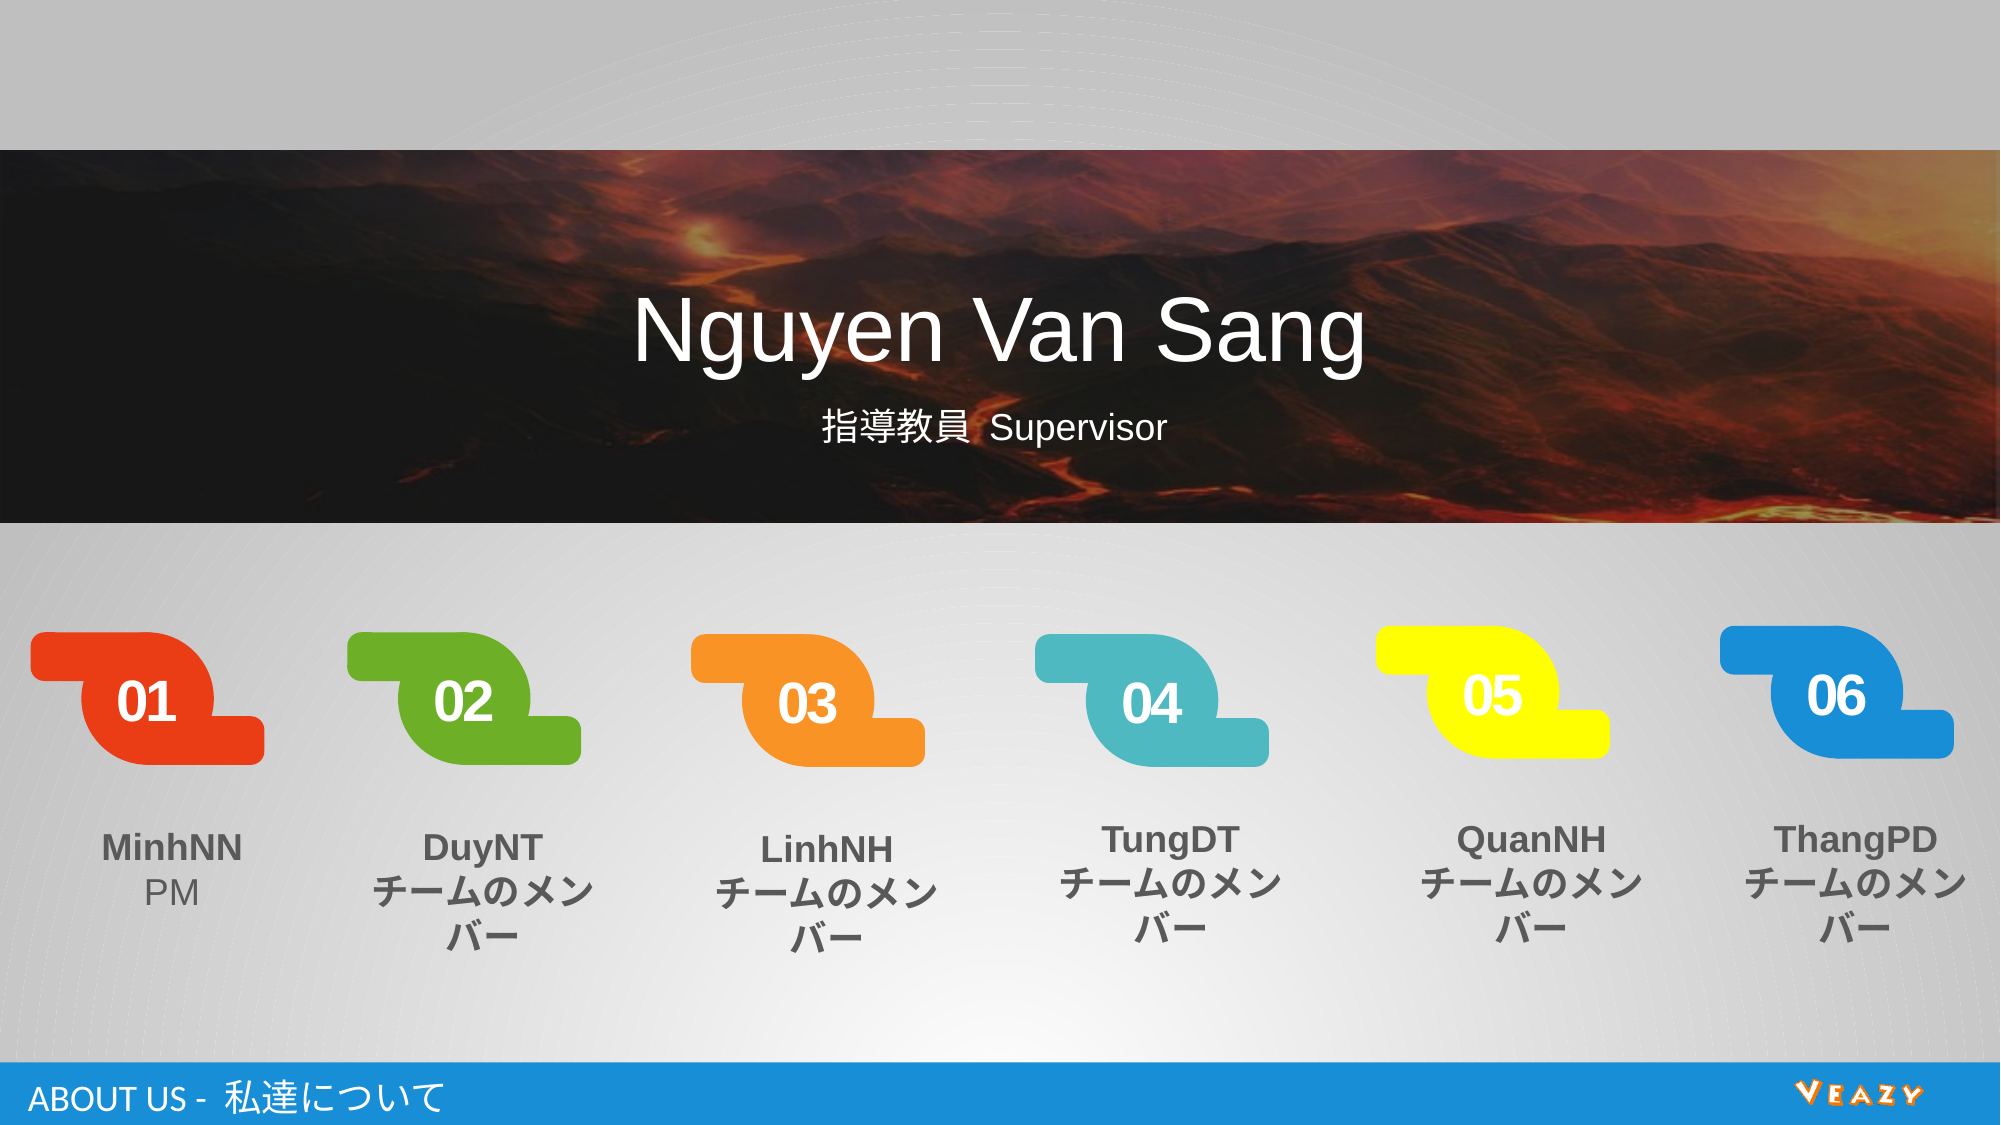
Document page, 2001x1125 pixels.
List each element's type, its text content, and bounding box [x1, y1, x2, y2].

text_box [30, 632, 265, 765]
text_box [0, 1062, 2000, 1125]
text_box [1376, 625, 1610, 759]
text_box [691, 634, 925, 767]
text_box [1720, 625, 1954, 759]
text_box TungDT チームのメンバー [1008, 807, 1333, 958]
text_box ThangPD チームのメンバー [1693, 807, 2000, 958]
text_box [1035, 634, 1269, 767]
text_box DuyNT チームのメンバー [321, 815, 646, 966]
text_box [347, 632, 582, 765]
text_box LinhNH チームのメンバー [664, 817, 990, 968]
text_box MinhNN PM [9, 815, 321, 921]
text_box QuanNH チームのメンバー [1369, 807, 1693, 958]
text_box Nguyen Van Sang 指導教員 Supervisor [0, 149, 2000, 523]
